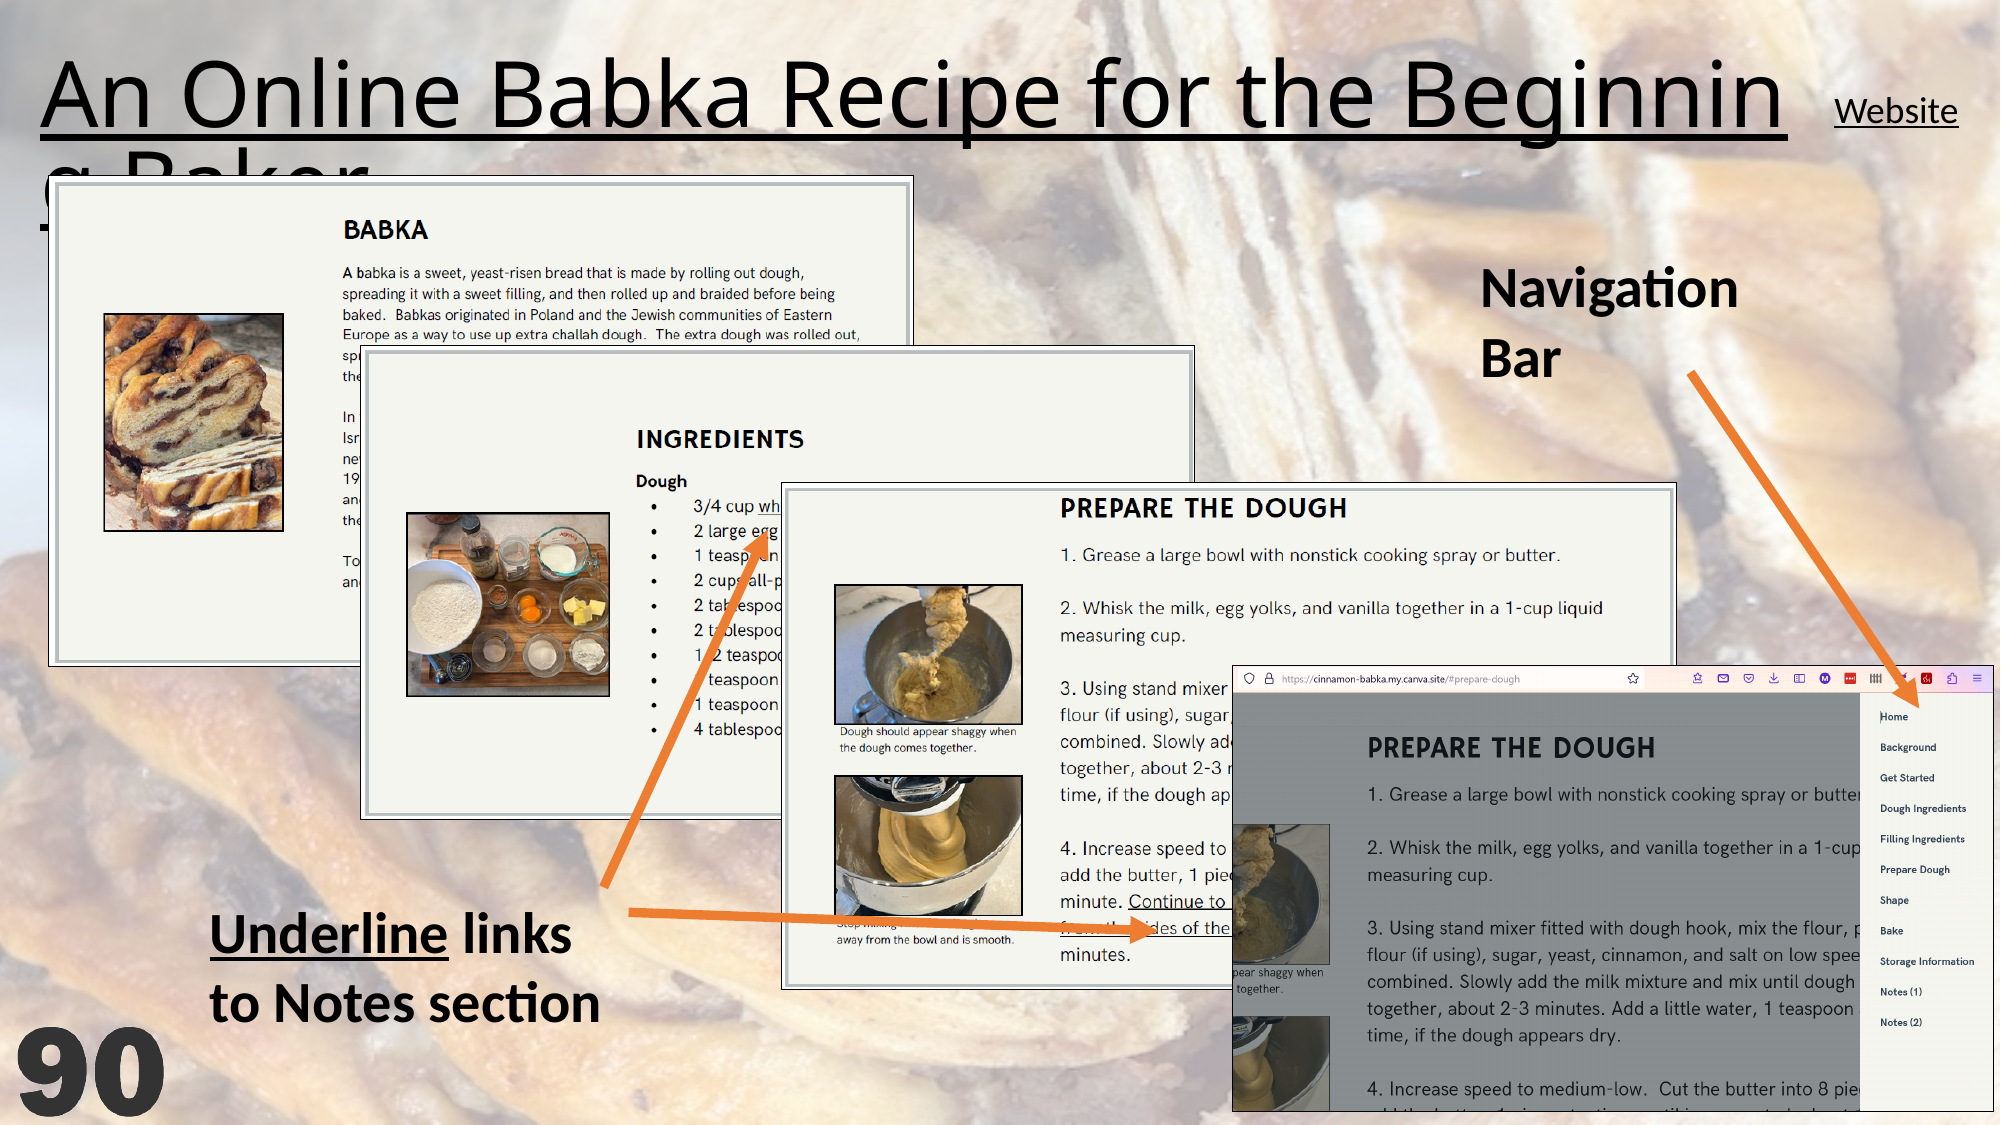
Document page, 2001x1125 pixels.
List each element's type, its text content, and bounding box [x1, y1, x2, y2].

title An Online Babka Recipe for the Beginning Baker [25, 0, 1826, 203]
picture [48, 175, 914, 667]
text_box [628, 912, 1159, 931]
picture [781, 482, 1994, 1112]
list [360, 345, 1195, 820]
text_box Navigation Bar [1465, 242, 1761, 397]
text_box Underline links to Notes section [195, 887, 646, 1042]
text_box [1690, 372, 1920, 709]
picture [0, 1018, 173, 1125]
text_box Website [1819, 78, 1974, 138]
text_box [603, 529, 768, 888]
